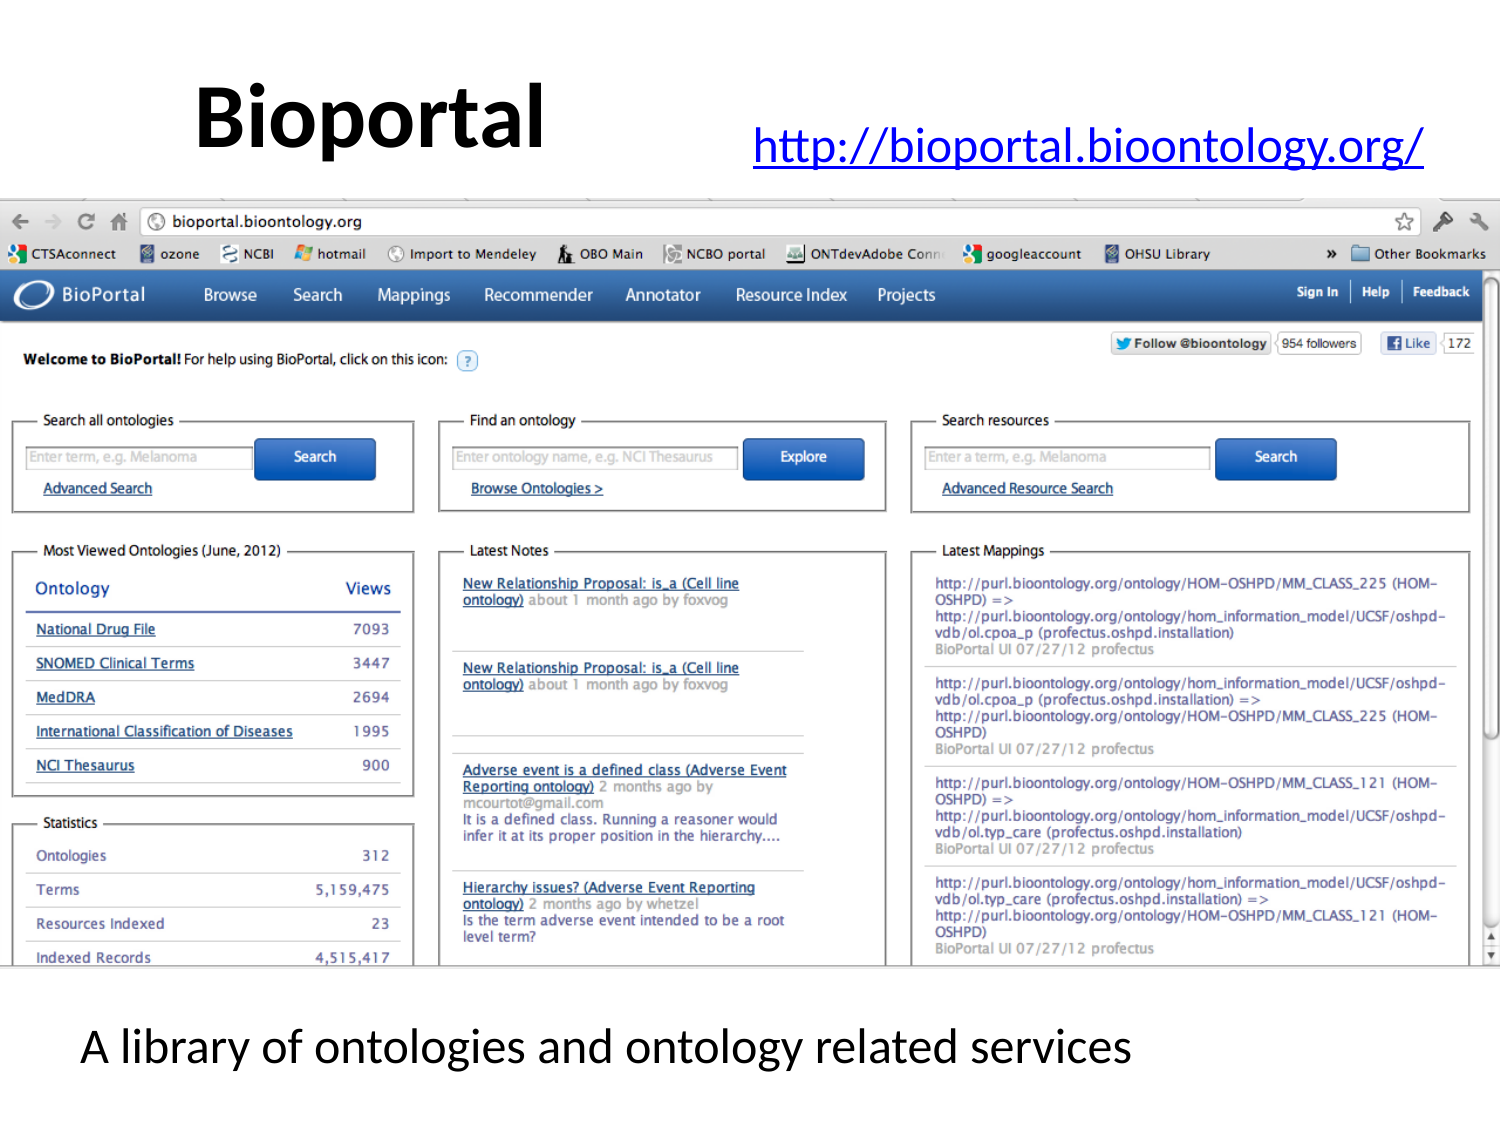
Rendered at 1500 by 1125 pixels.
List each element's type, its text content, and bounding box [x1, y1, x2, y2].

picture [0, 197, 1500, 969]
text_box http://bioportal.bioontology.org/ [737, 105, 1439, 196]
title Bioportal [55, 17, 1406, 196]
text_box A library of ontologies and ontology related services [65, 1006, 1393, 1082]
